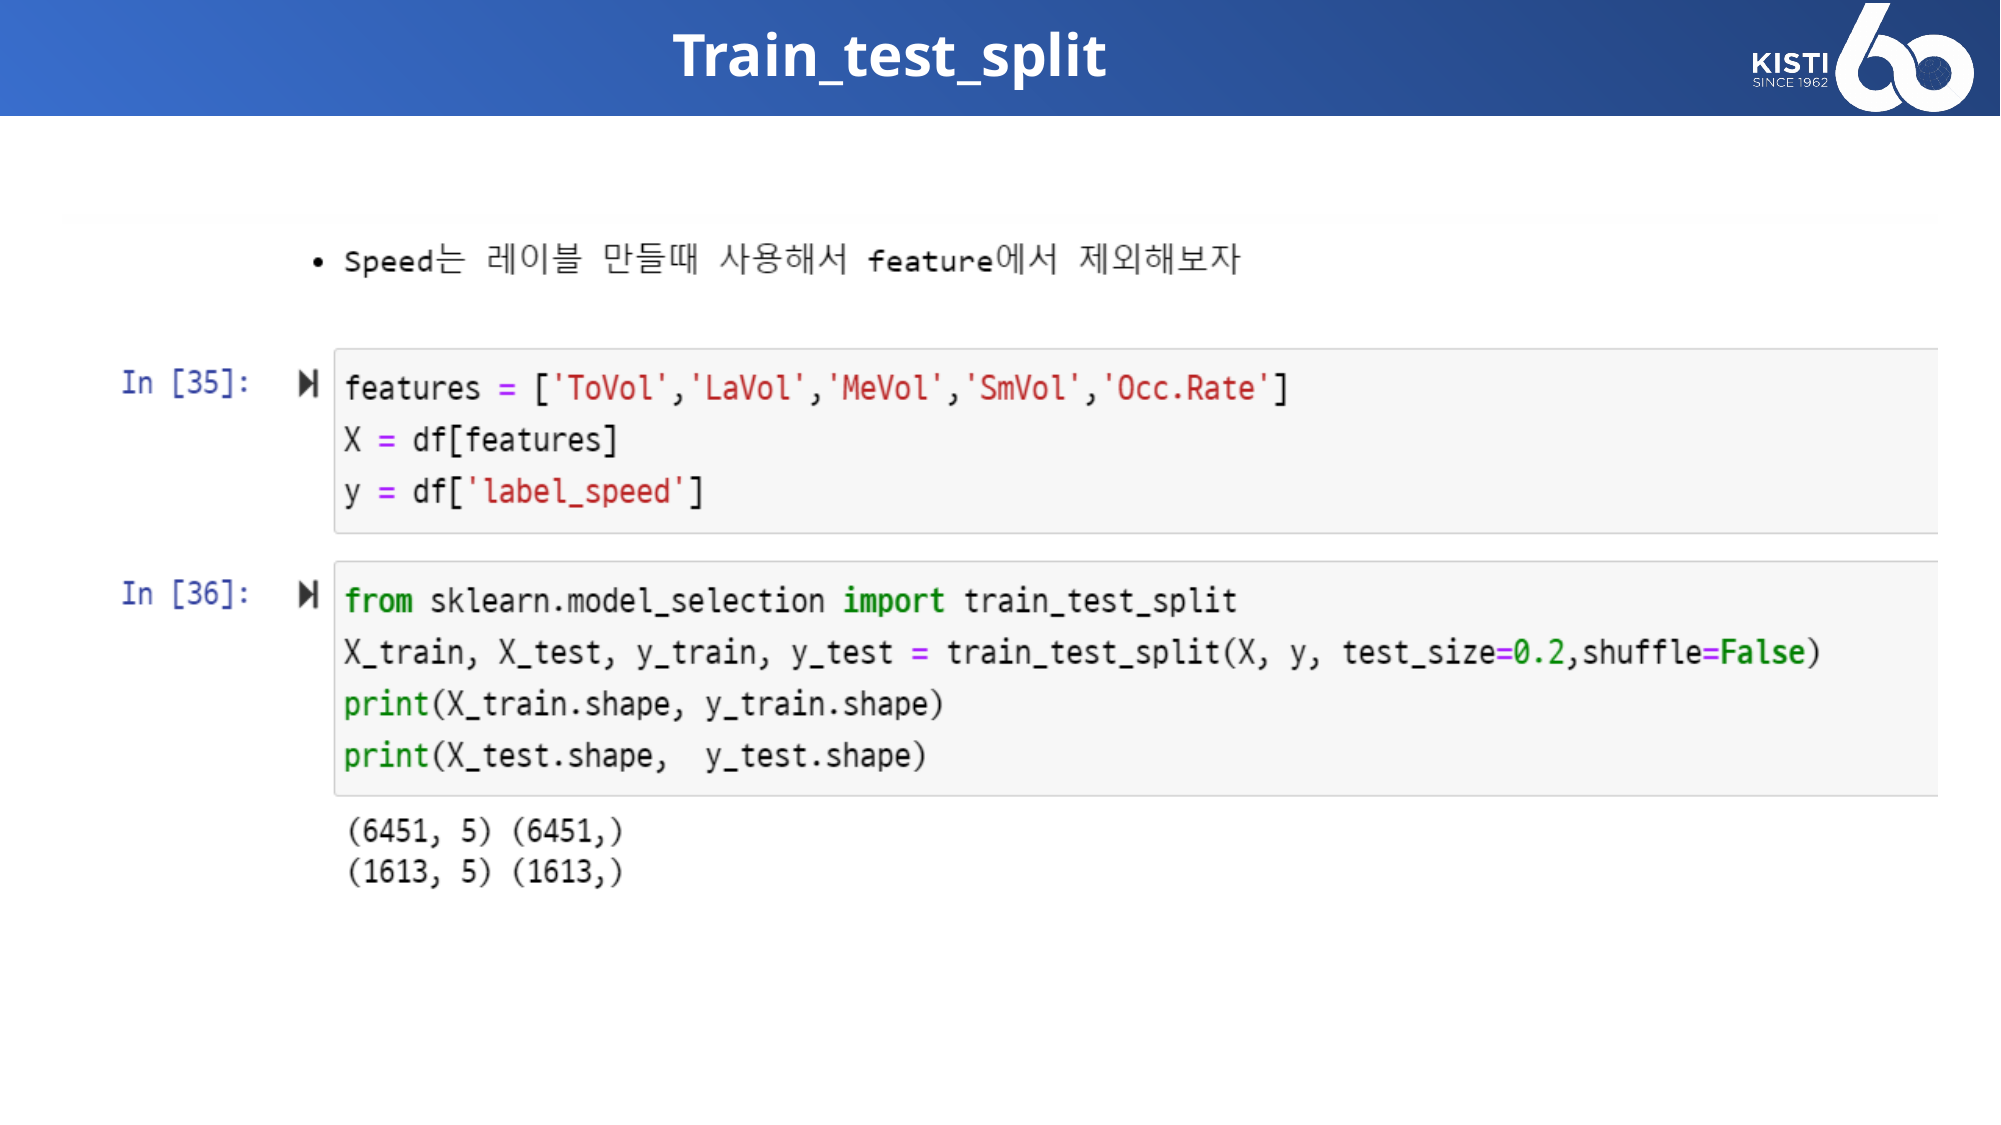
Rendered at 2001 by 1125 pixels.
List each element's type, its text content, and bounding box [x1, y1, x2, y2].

title Train_test_split [53, 1, 1728, 114]
picture [62, 213, 1938, 911]
picture [1753, 3, 1974, 112]
